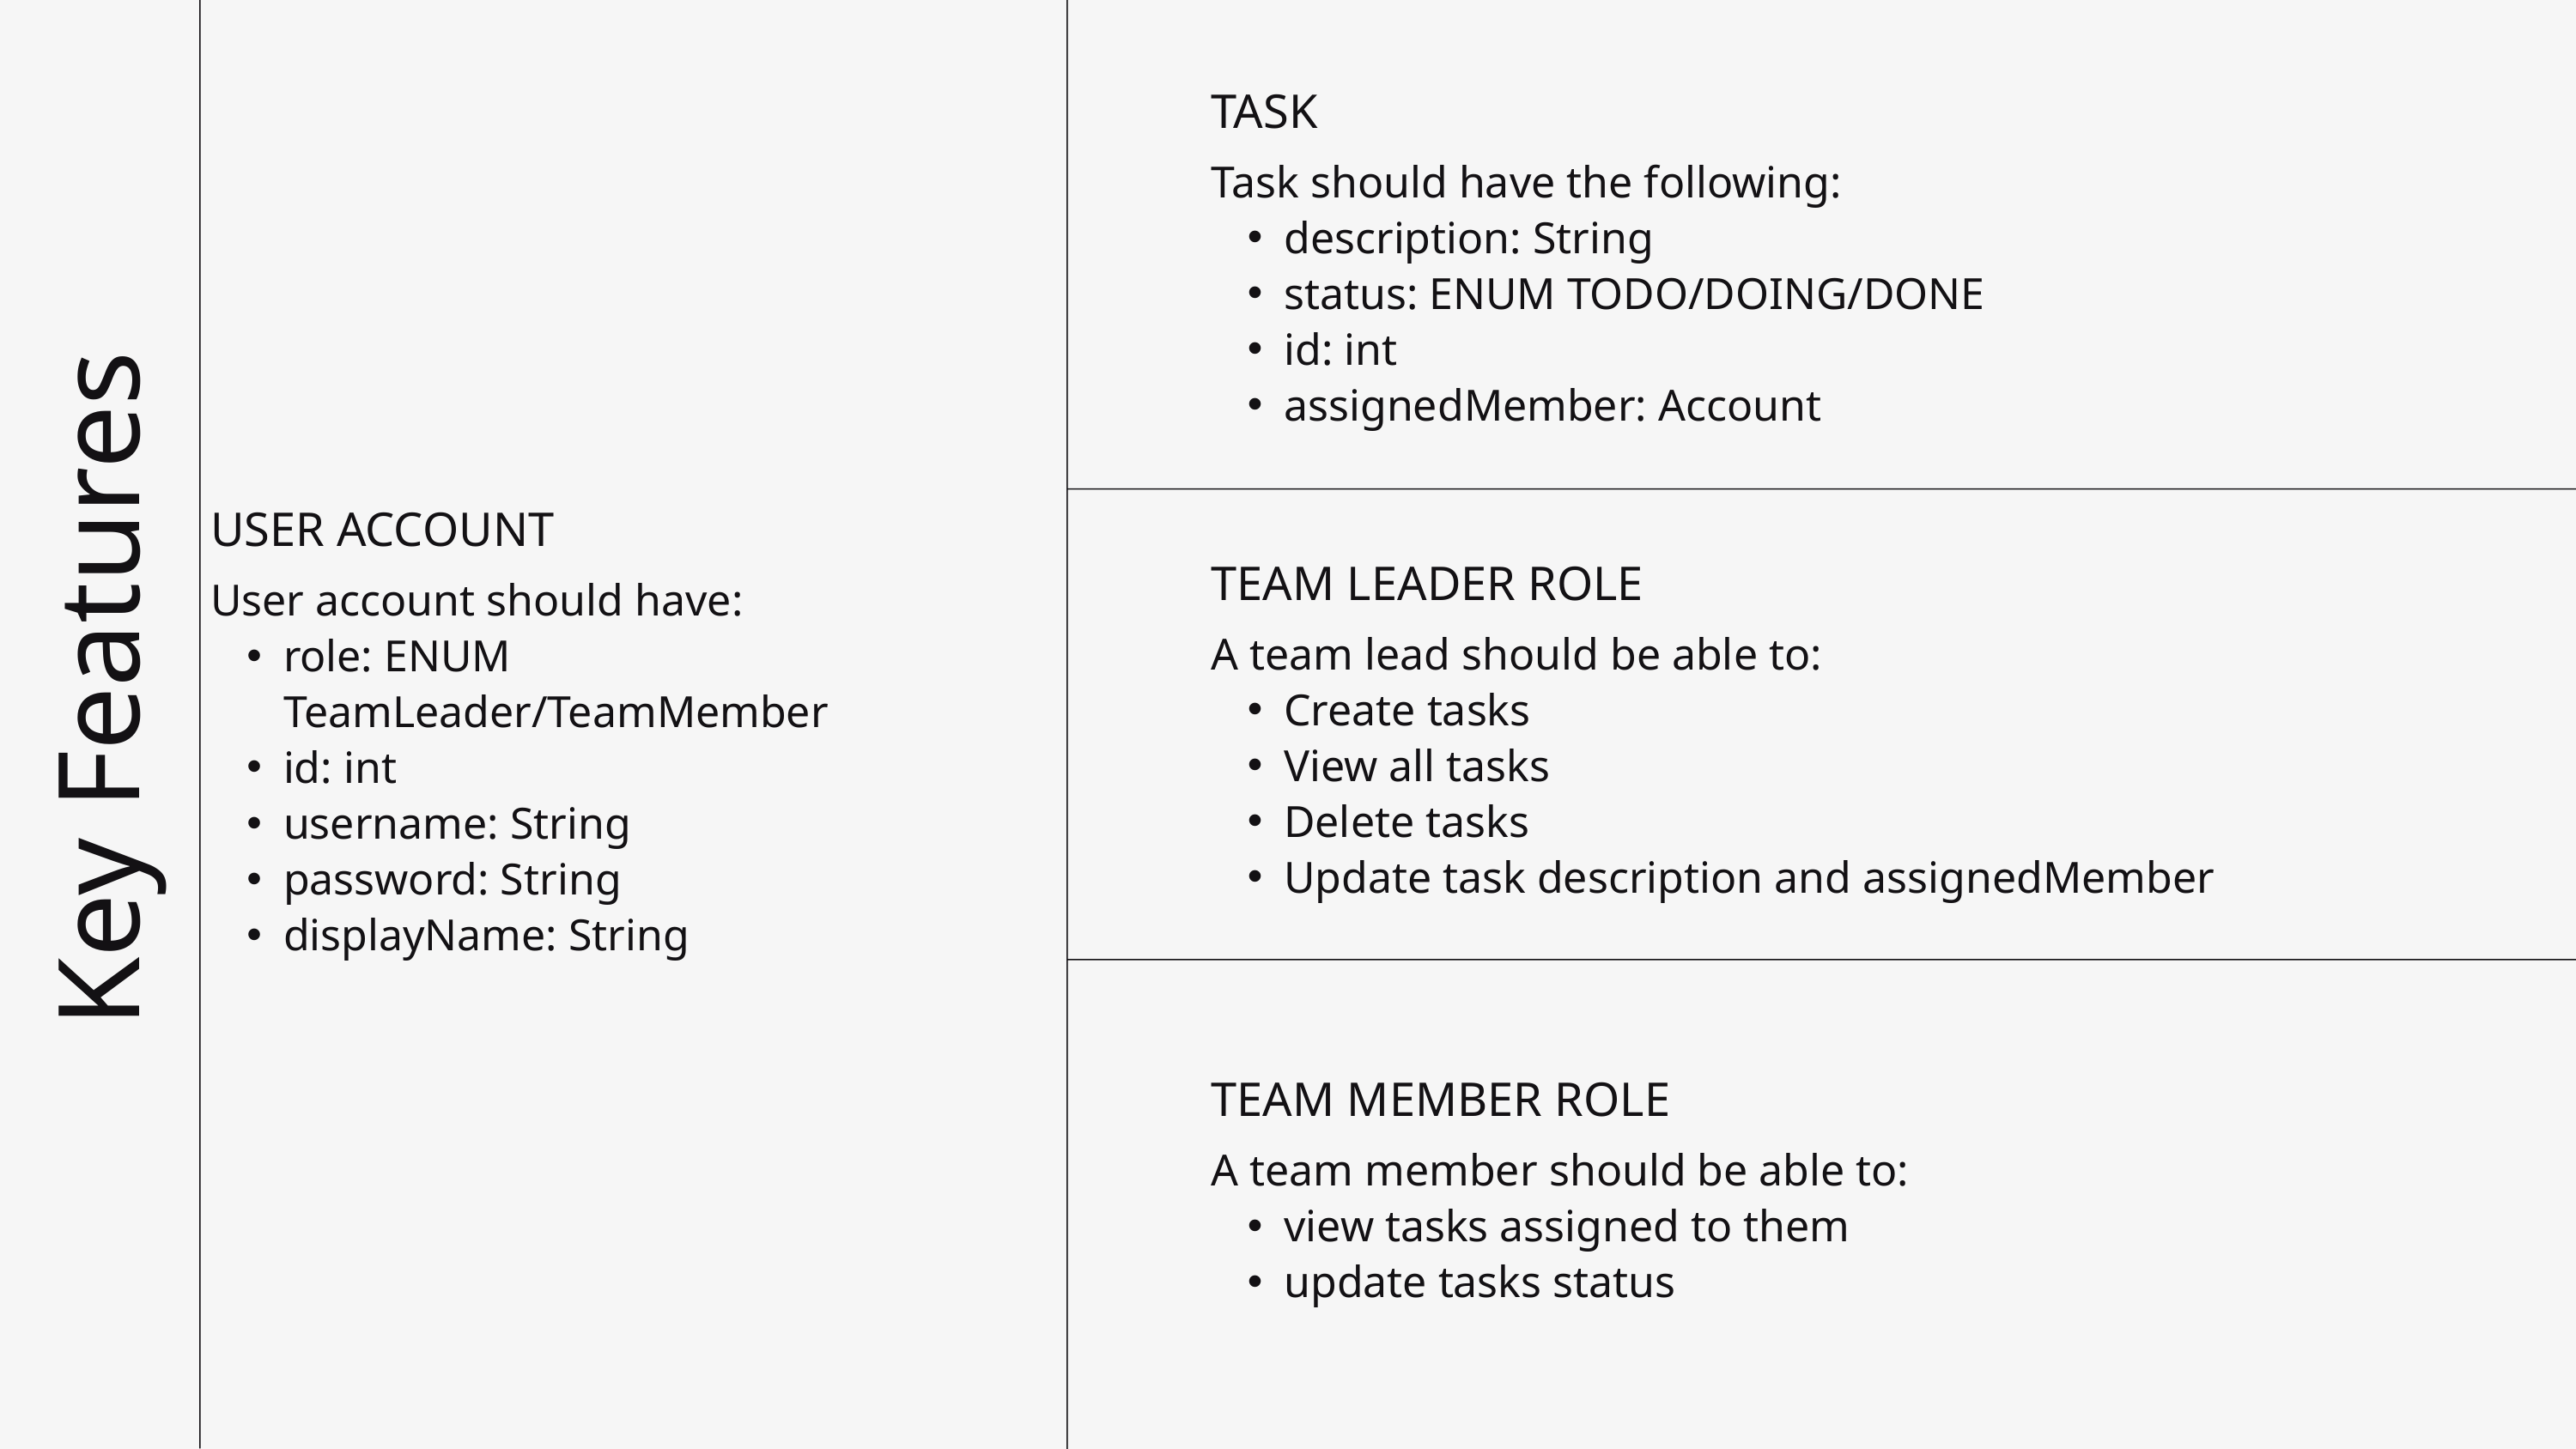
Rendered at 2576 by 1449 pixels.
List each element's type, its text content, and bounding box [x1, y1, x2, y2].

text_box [1211, 1068, 2432, 1303]
text_box Key Features [37, 181, 162, 1028]
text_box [210, 498, 1057, 953]
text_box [1211, 79, 2432, 425]
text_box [1211, 552, 2432, 897]
